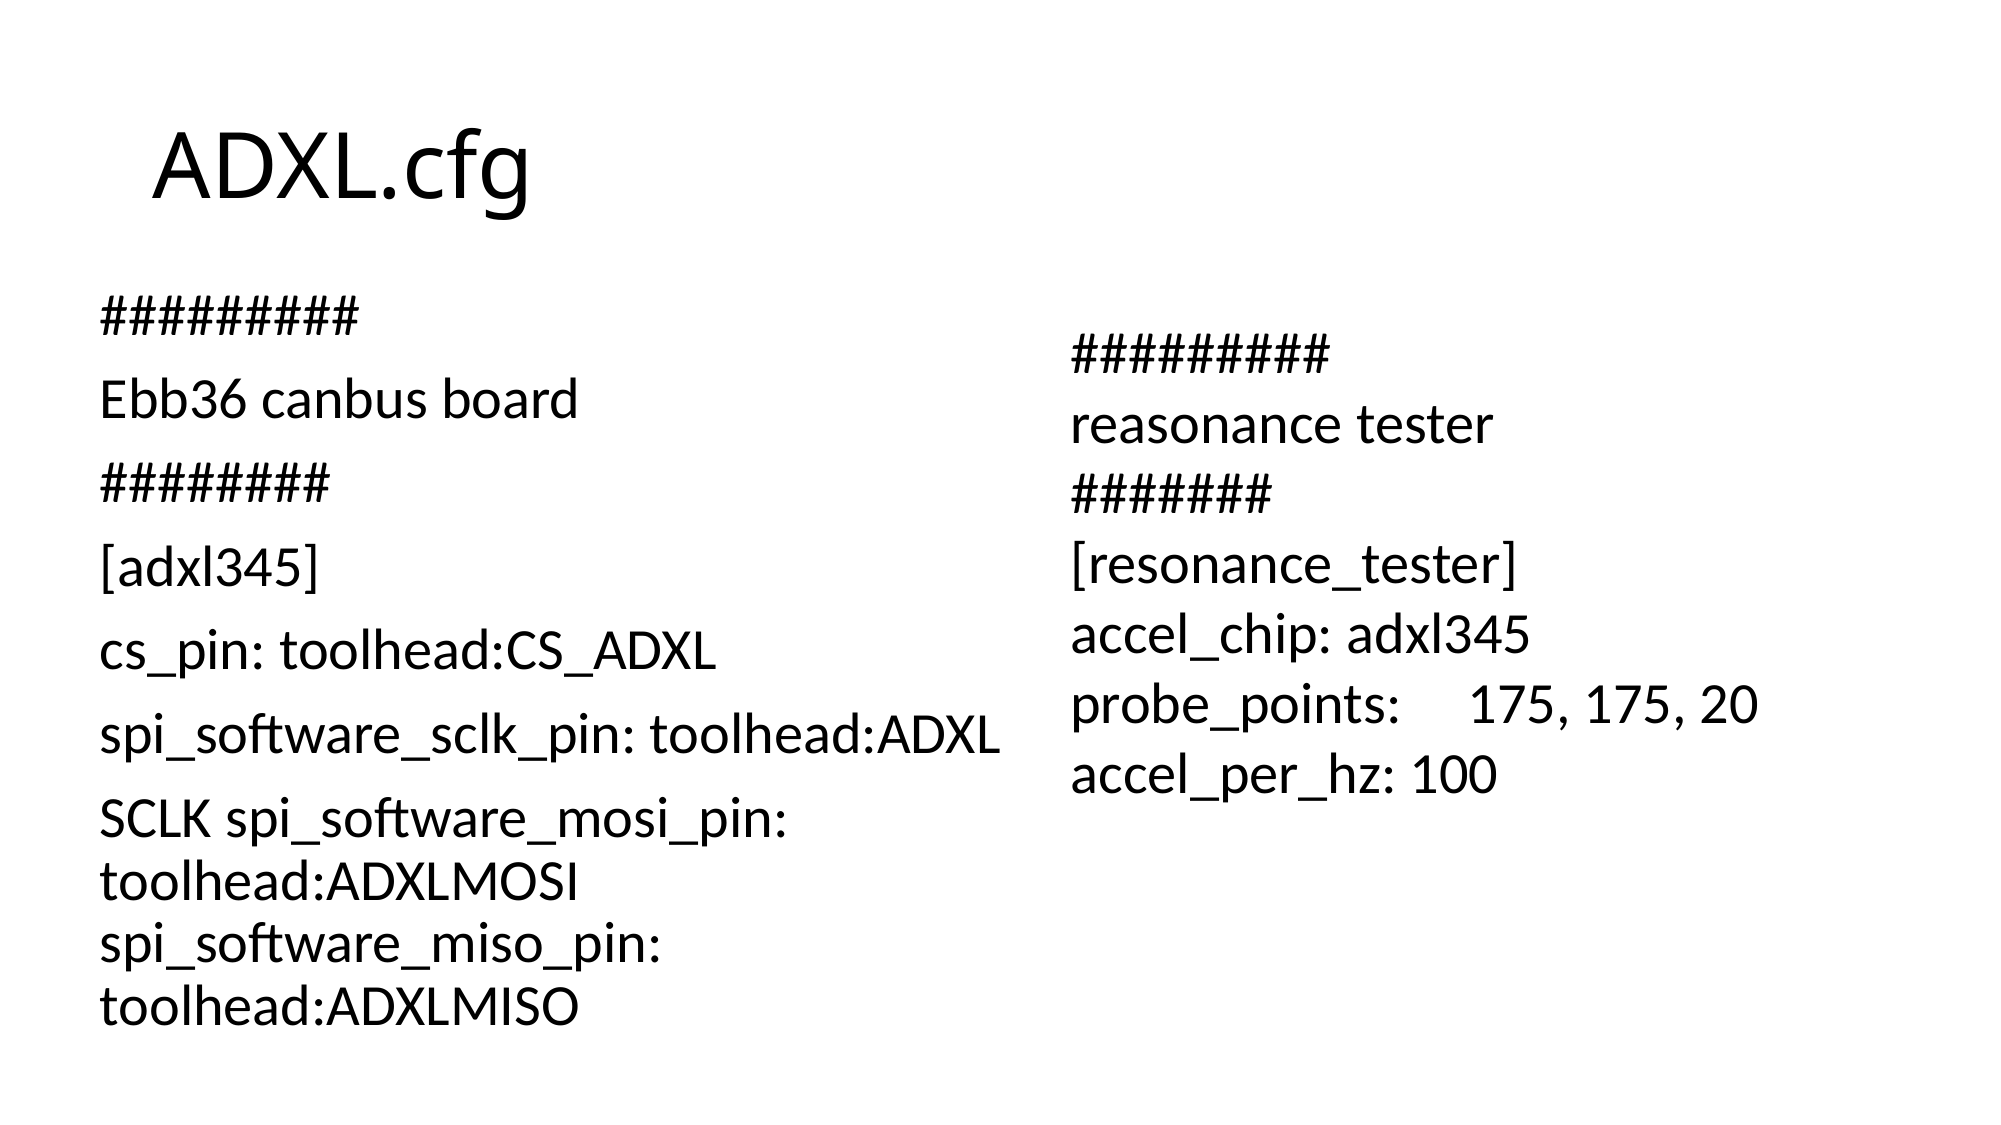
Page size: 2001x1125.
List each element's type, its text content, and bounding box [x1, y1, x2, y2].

title ADXL.cfg [137, 59, 1863, 278]
list ######### Ebb36 canbus board ######## [adxl345] cs_pin: toolhead:CS_ADXL spi_software_sclk_pin: toolhead:ADXL SCLK spi_software_mosi_pin: toolhead:ADXLMOSI spi_software_miso_pin: toolhead:ADXLMISO [84, 277, 1095, 1103]
text_box ######### reasonance tester ####### [resonance_tester] accel_chip: adxl345 probe_points: 175, 175, 20 accel_per_hz: 100 [1055, 307, 1902, 813]
